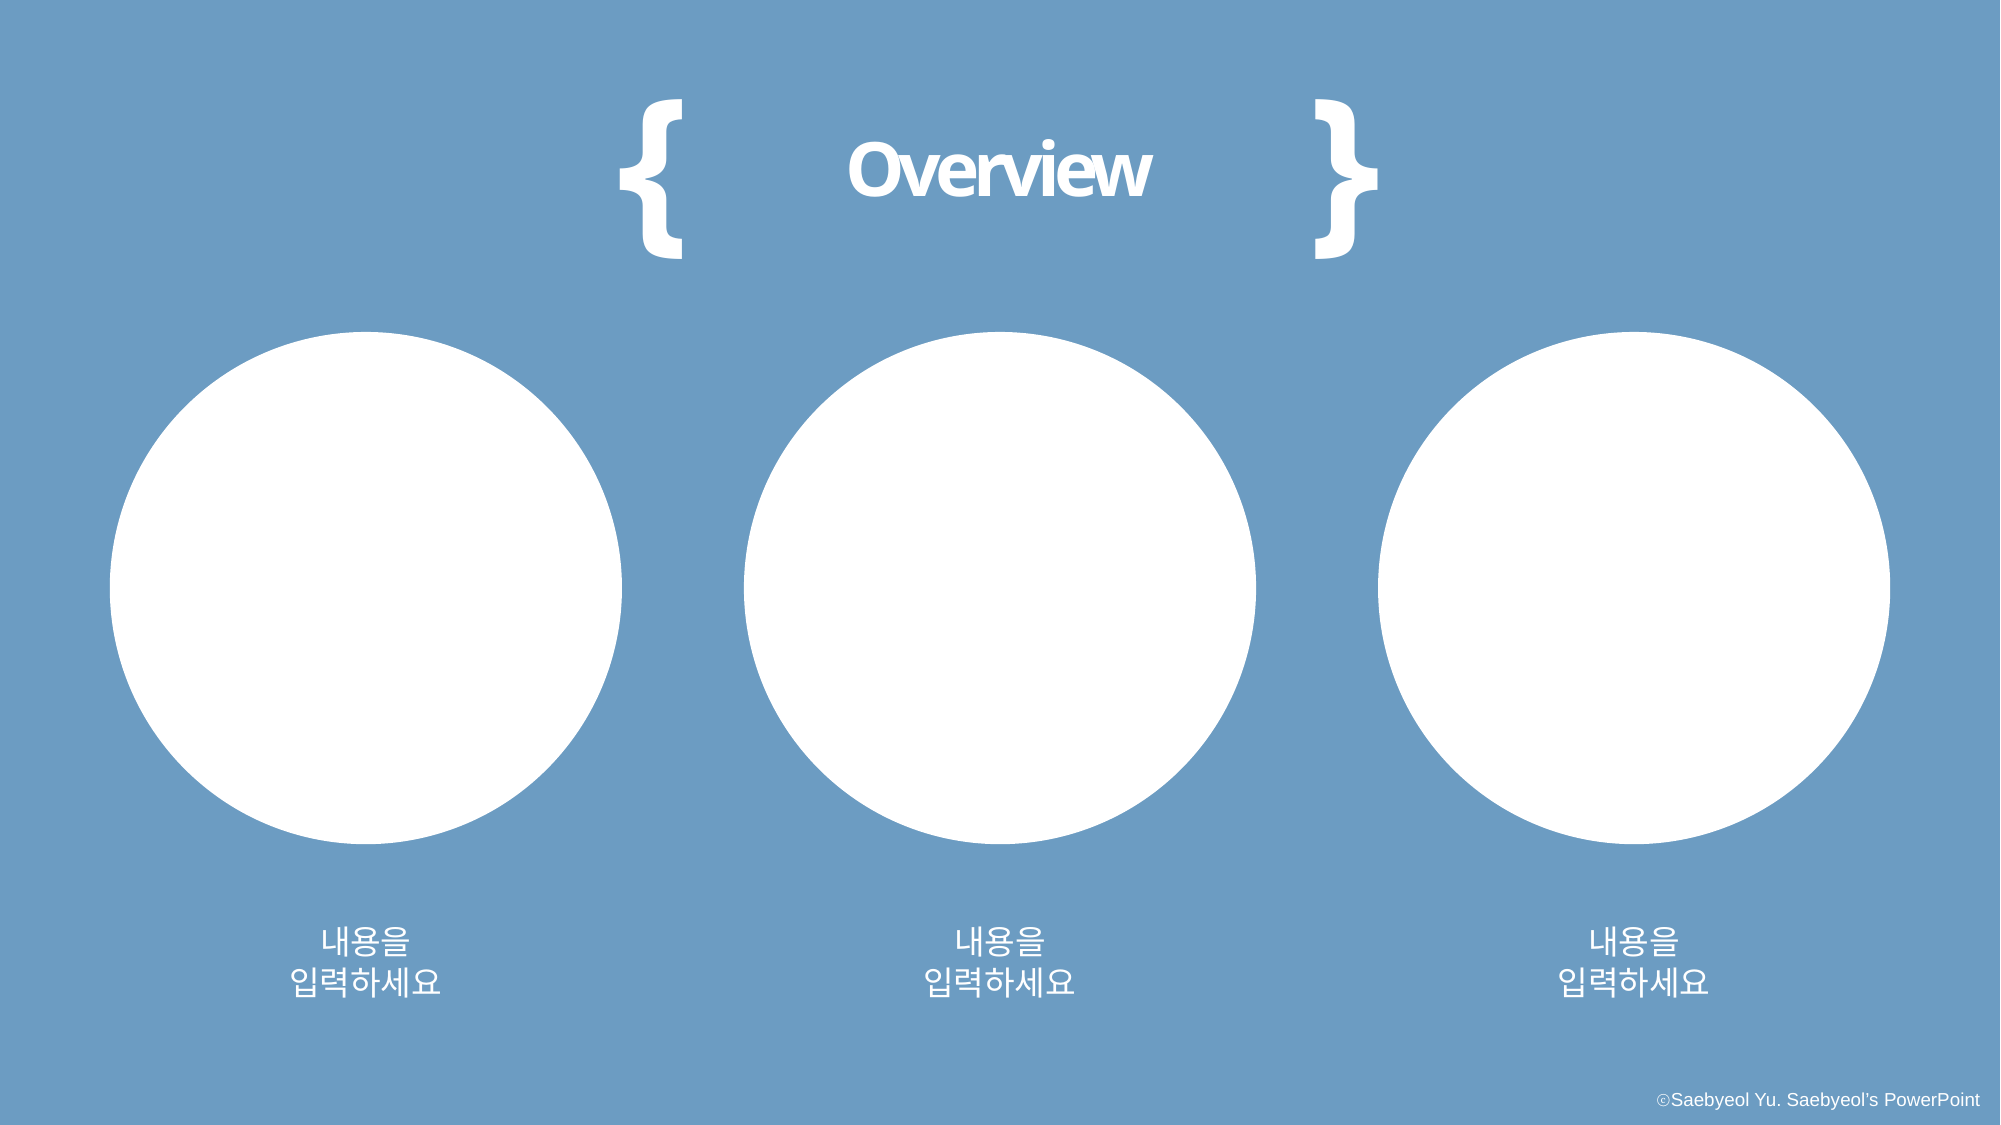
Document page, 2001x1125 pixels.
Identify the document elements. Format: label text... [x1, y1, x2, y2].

text_box { } [602, 39, 1398, 114]
text_box { } [602, 219, 1398, 274]
text_box 내용을 입력하세요 [225, 914, 506, 1009]
text_box [1377, 330, 1892, 846]
text_box 내용을 입력하세요 [860, 914, 1140, 1009]
text_box 내용을 입력하세요 [1494, 914, 1774, 1009]
text_box Overview [274, 114, 1726, 219]
text_box [108, 330, 624, 846]
text_box [742, 330, 1258, 846]
